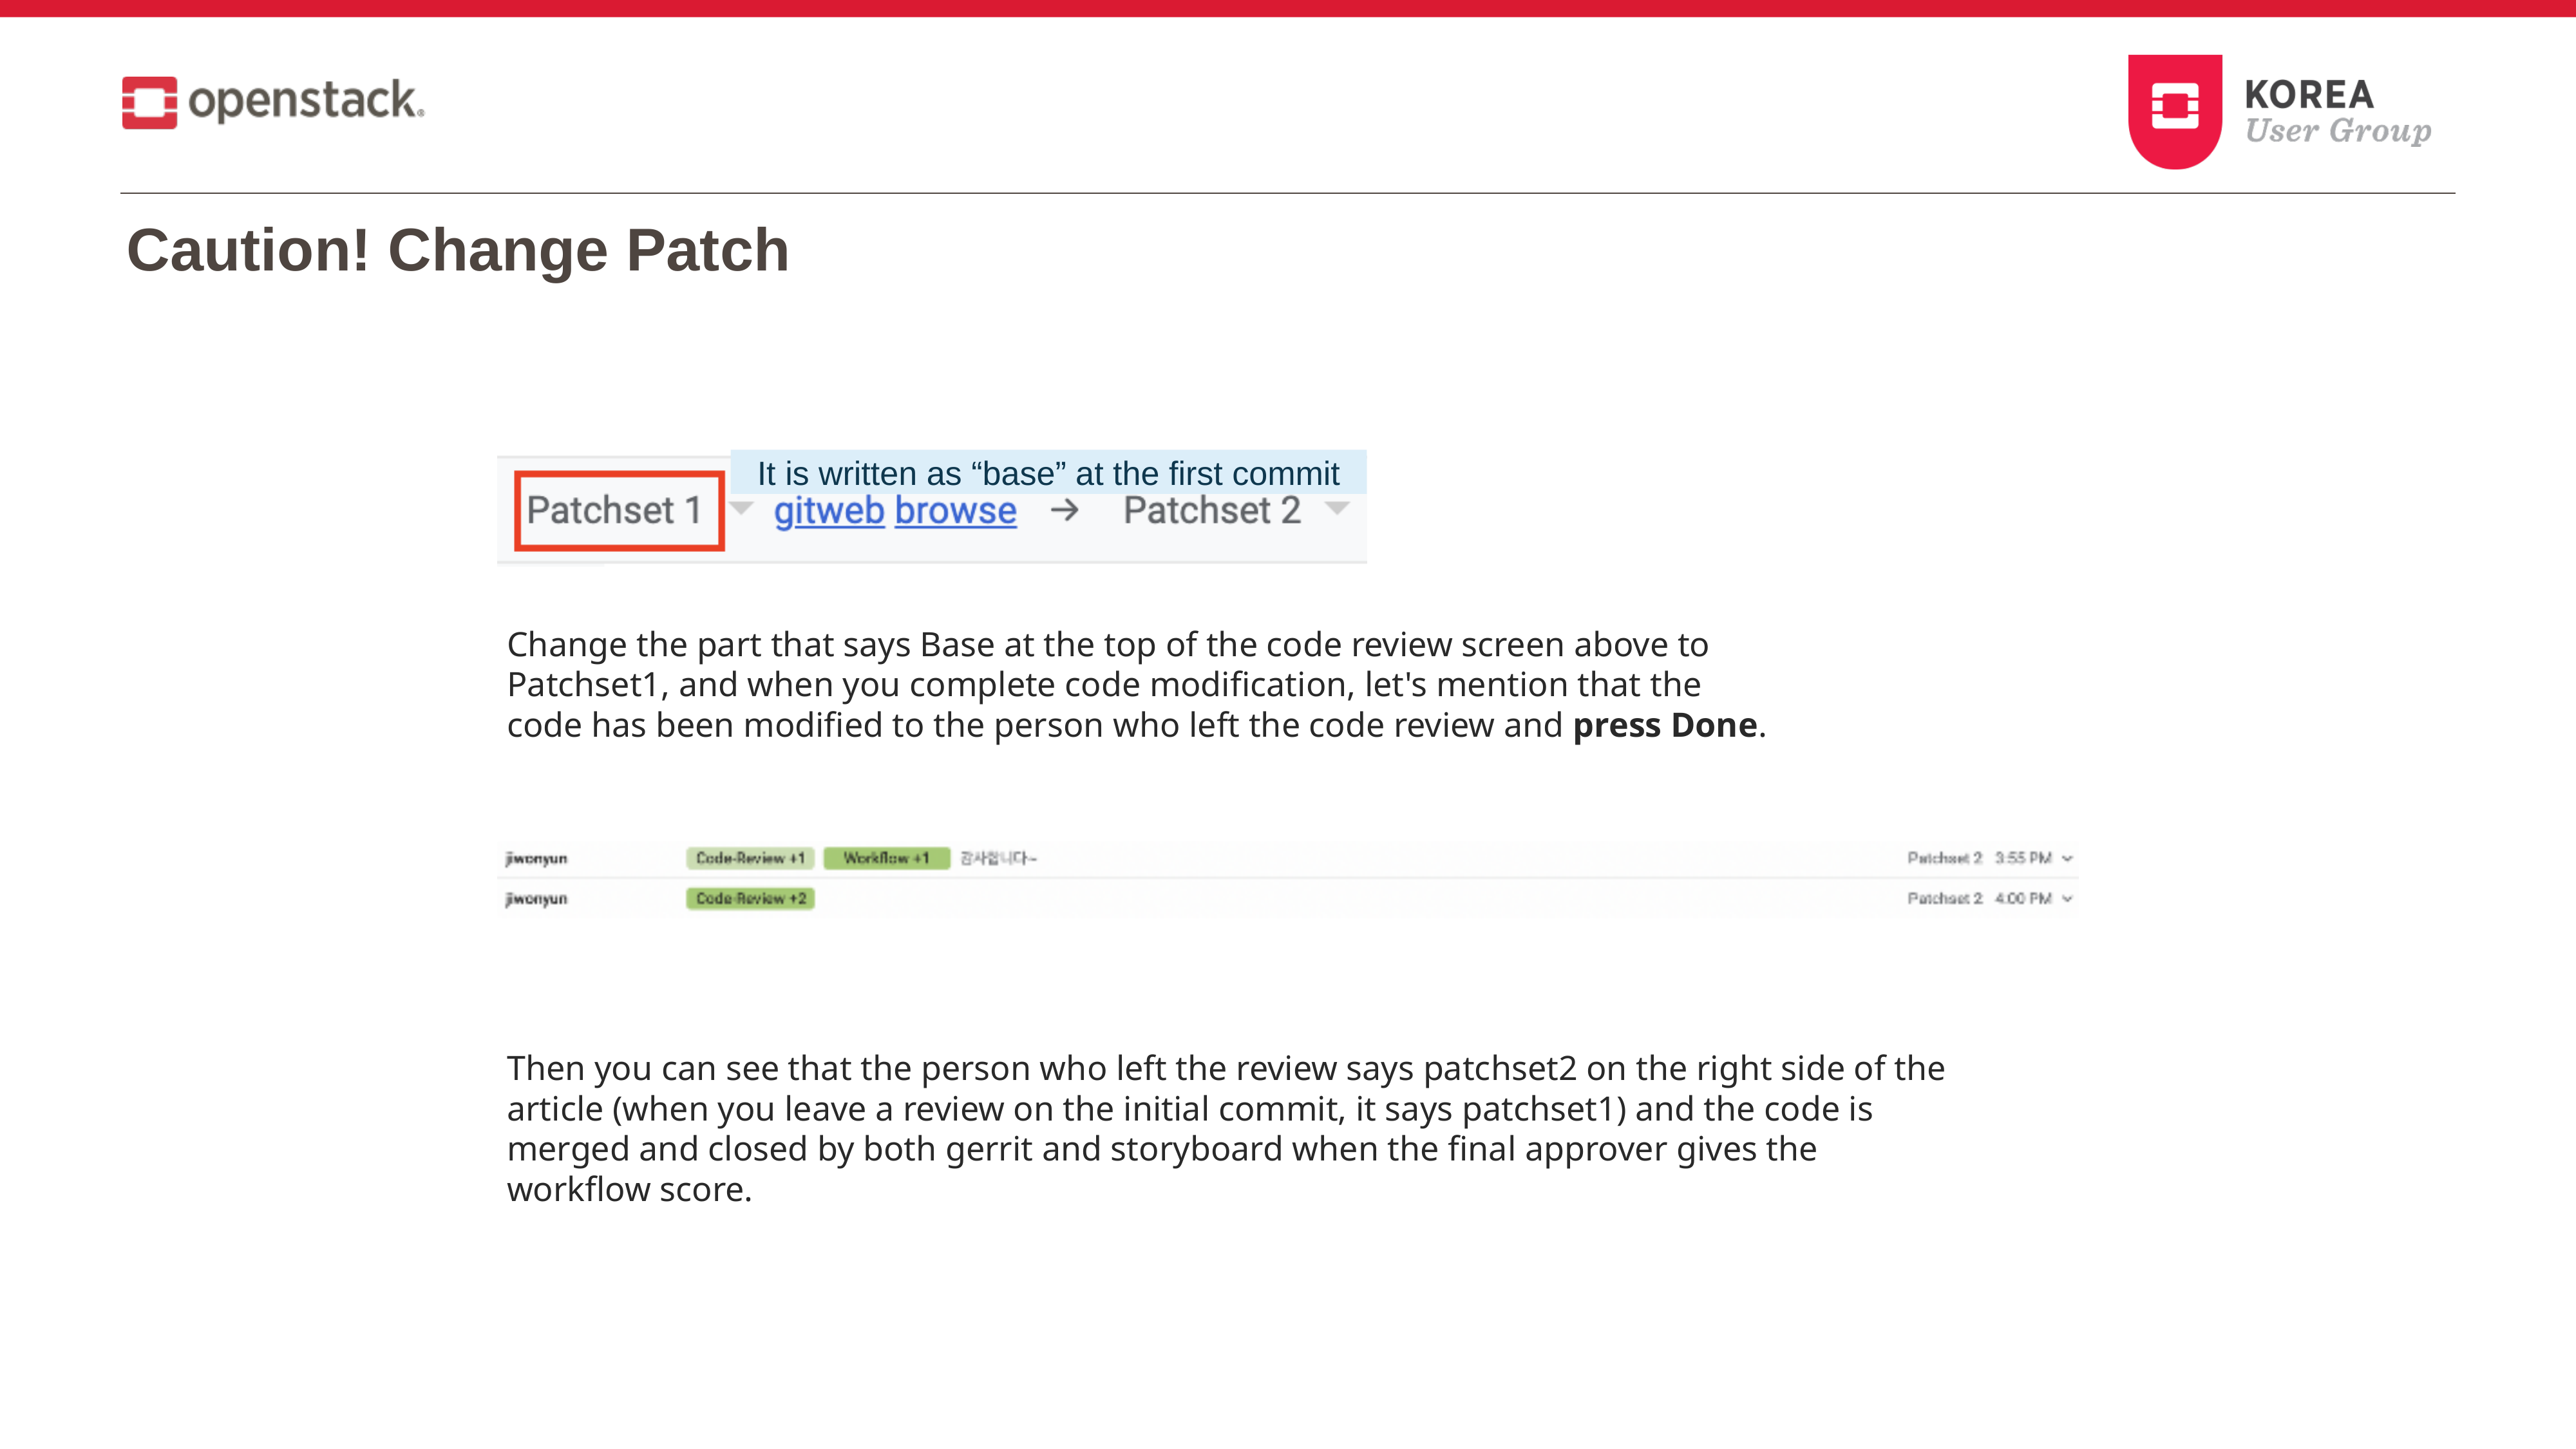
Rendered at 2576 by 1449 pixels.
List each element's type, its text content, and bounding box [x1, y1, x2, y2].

picture [122, 77, 426, 131]
picture [2099, 25, 2543, 202]
text_box Caution! Change Patch [117, 224, 1449, 279]
picture [497, 840, 2079, 918]
text_box Change the part that says Base at the top of the code review screen above to Patchset1, and when you complete code modification, let's mention that the code has been modified to the person who left the code review and press Done. [497, 618, 1785, 749]
text_box It is written as “base” at the first commit [730, 448, 1368, 453]
picture [497, 453, 1367, 567]
text_box Then you can see that the person who left the review says patchset2 on the right side of the article (when you leave a review on the initial commit, it says patchset1) and the code is merged and closed by both gerrit and storyboard when the final approver gives the workflow score. [497, 1042, 1978, 1213]
